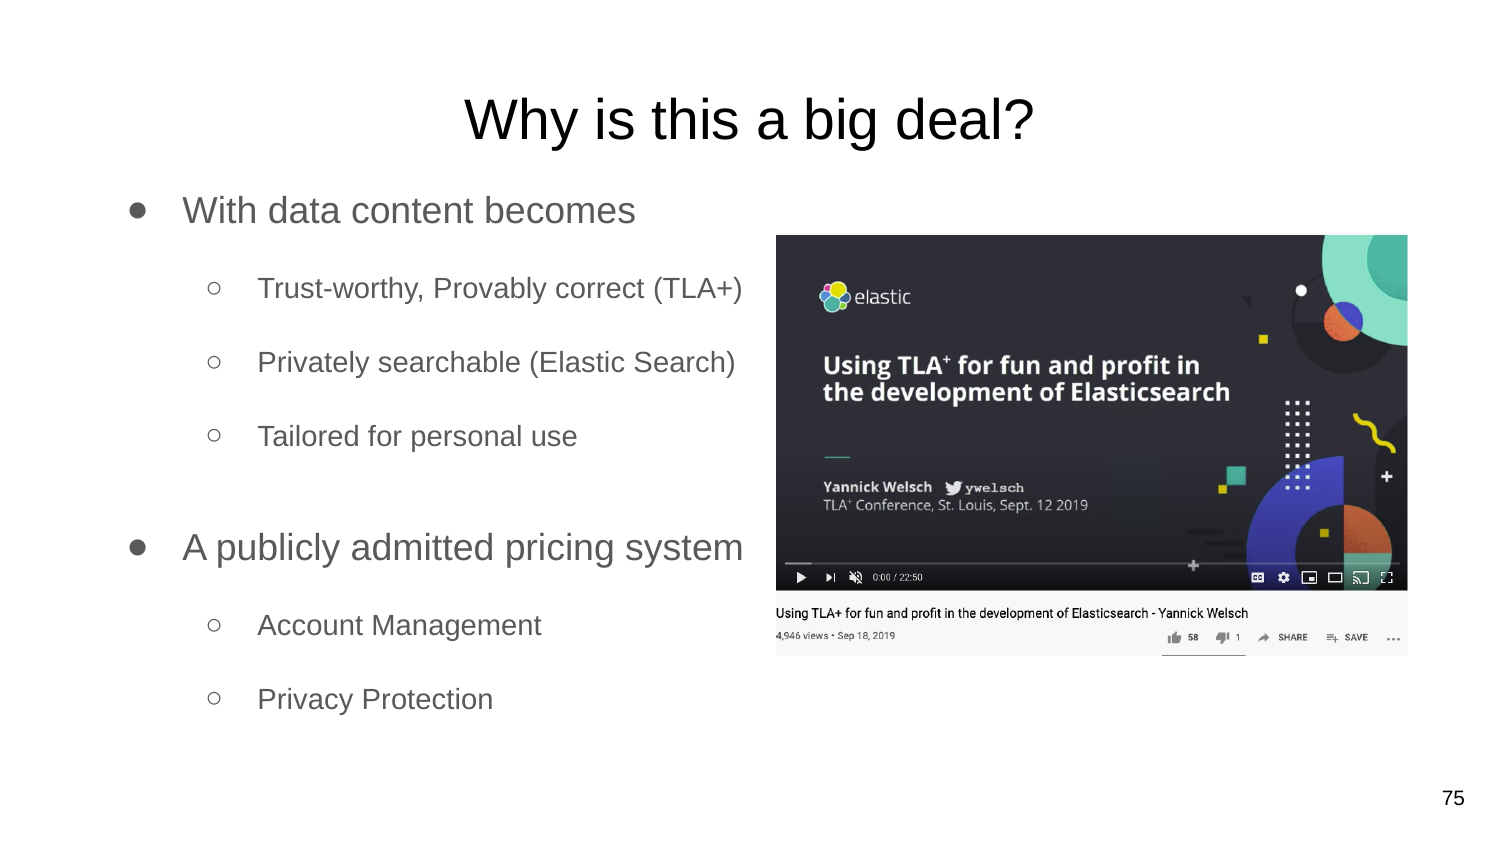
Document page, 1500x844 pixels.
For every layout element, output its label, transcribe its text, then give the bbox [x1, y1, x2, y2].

list With data content becomes Trust-worthy, Provably correct (TLA+) Privately searchable (Elastic Search) Tailored for personal use A publicly admitted pricing system Account Management Privacy Protection [92, 164, 814, 726]
title Why is this a big deal? [51, 72, 1449, 167]
slide_number 75 [1389, 764, 1480, 830]
picture [776, 233, 1408, 656]
